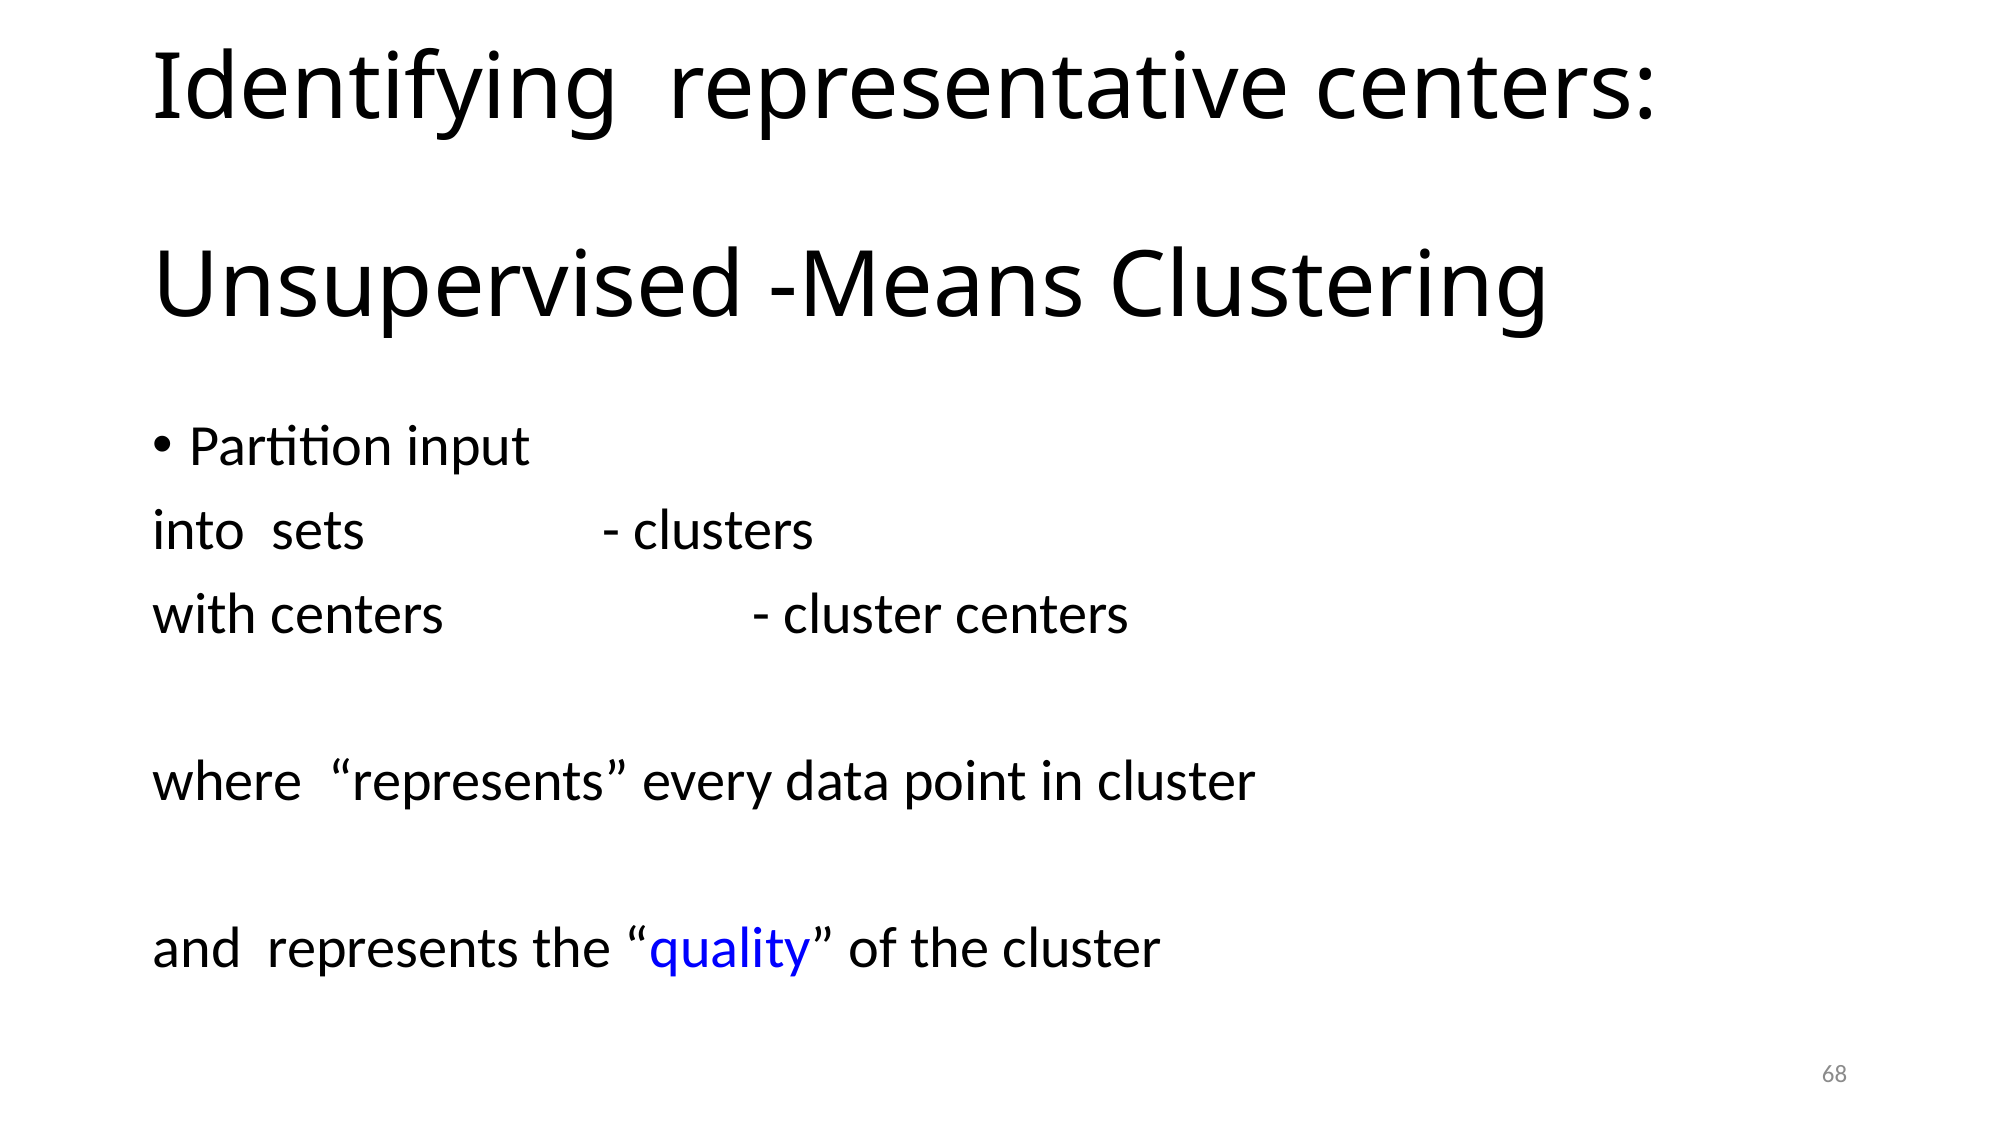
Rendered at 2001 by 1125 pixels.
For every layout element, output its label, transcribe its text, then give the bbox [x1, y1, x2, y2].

slide_number 68 [1412, 1042, 1863, 1103]
